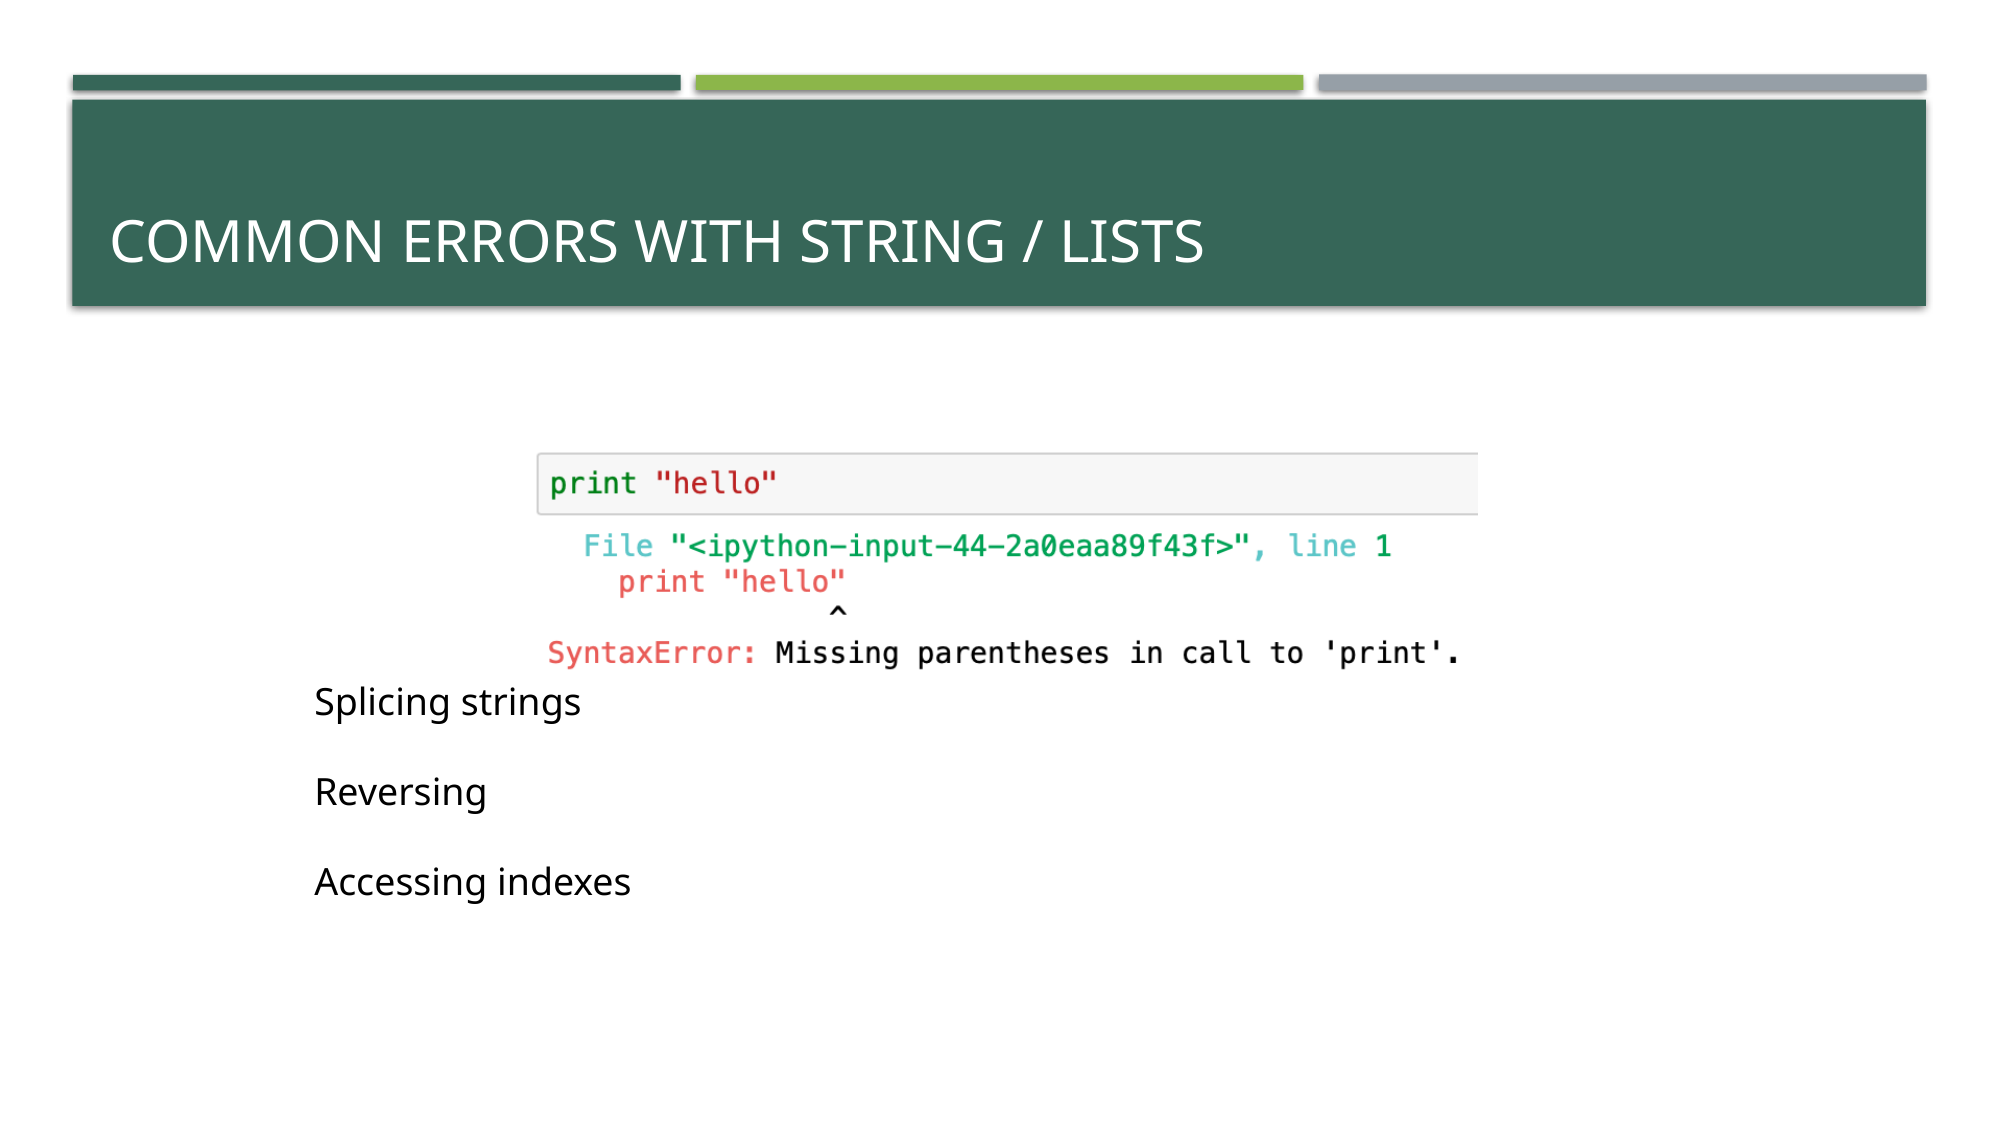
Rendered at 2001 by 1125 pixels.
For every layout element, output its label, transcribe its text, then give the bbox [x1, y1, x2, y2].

text_box Splicing strings Reversing Accessing indexes [299, 670, 647, 956]
title Common errors with string / lists [94, 119, 1904, 282]
picture [522, 440, 1478, 685]
